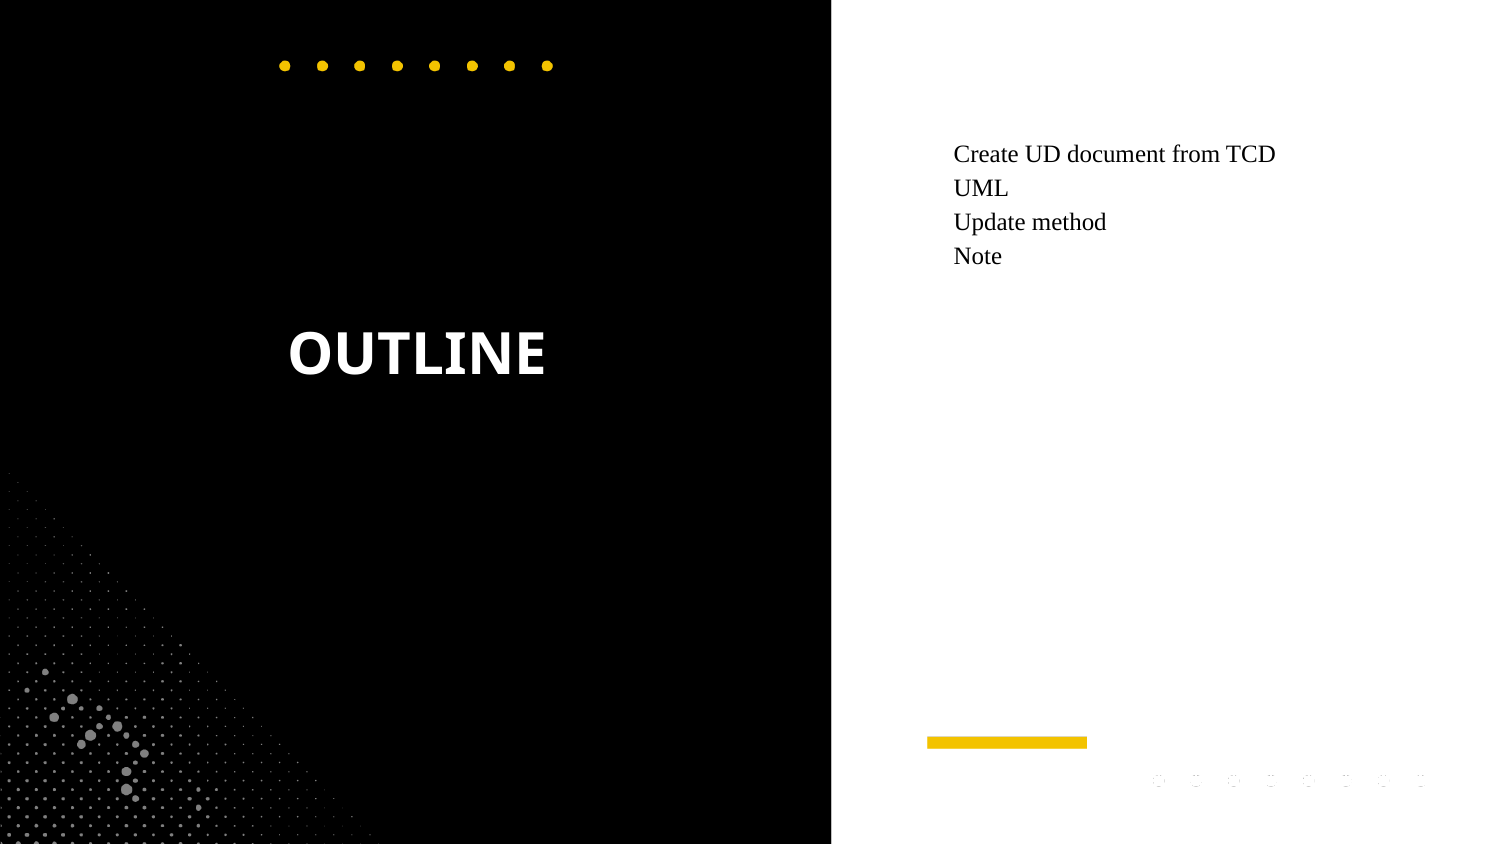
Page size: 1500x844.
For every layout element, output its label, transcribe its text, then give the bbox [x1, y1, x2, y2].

picture [0, 0, 1500, 844]
list Create UD document from TCD UML Update method Note [901, 118, 1434, 687]
title OUTLINE [86, 125, 748, 393]
